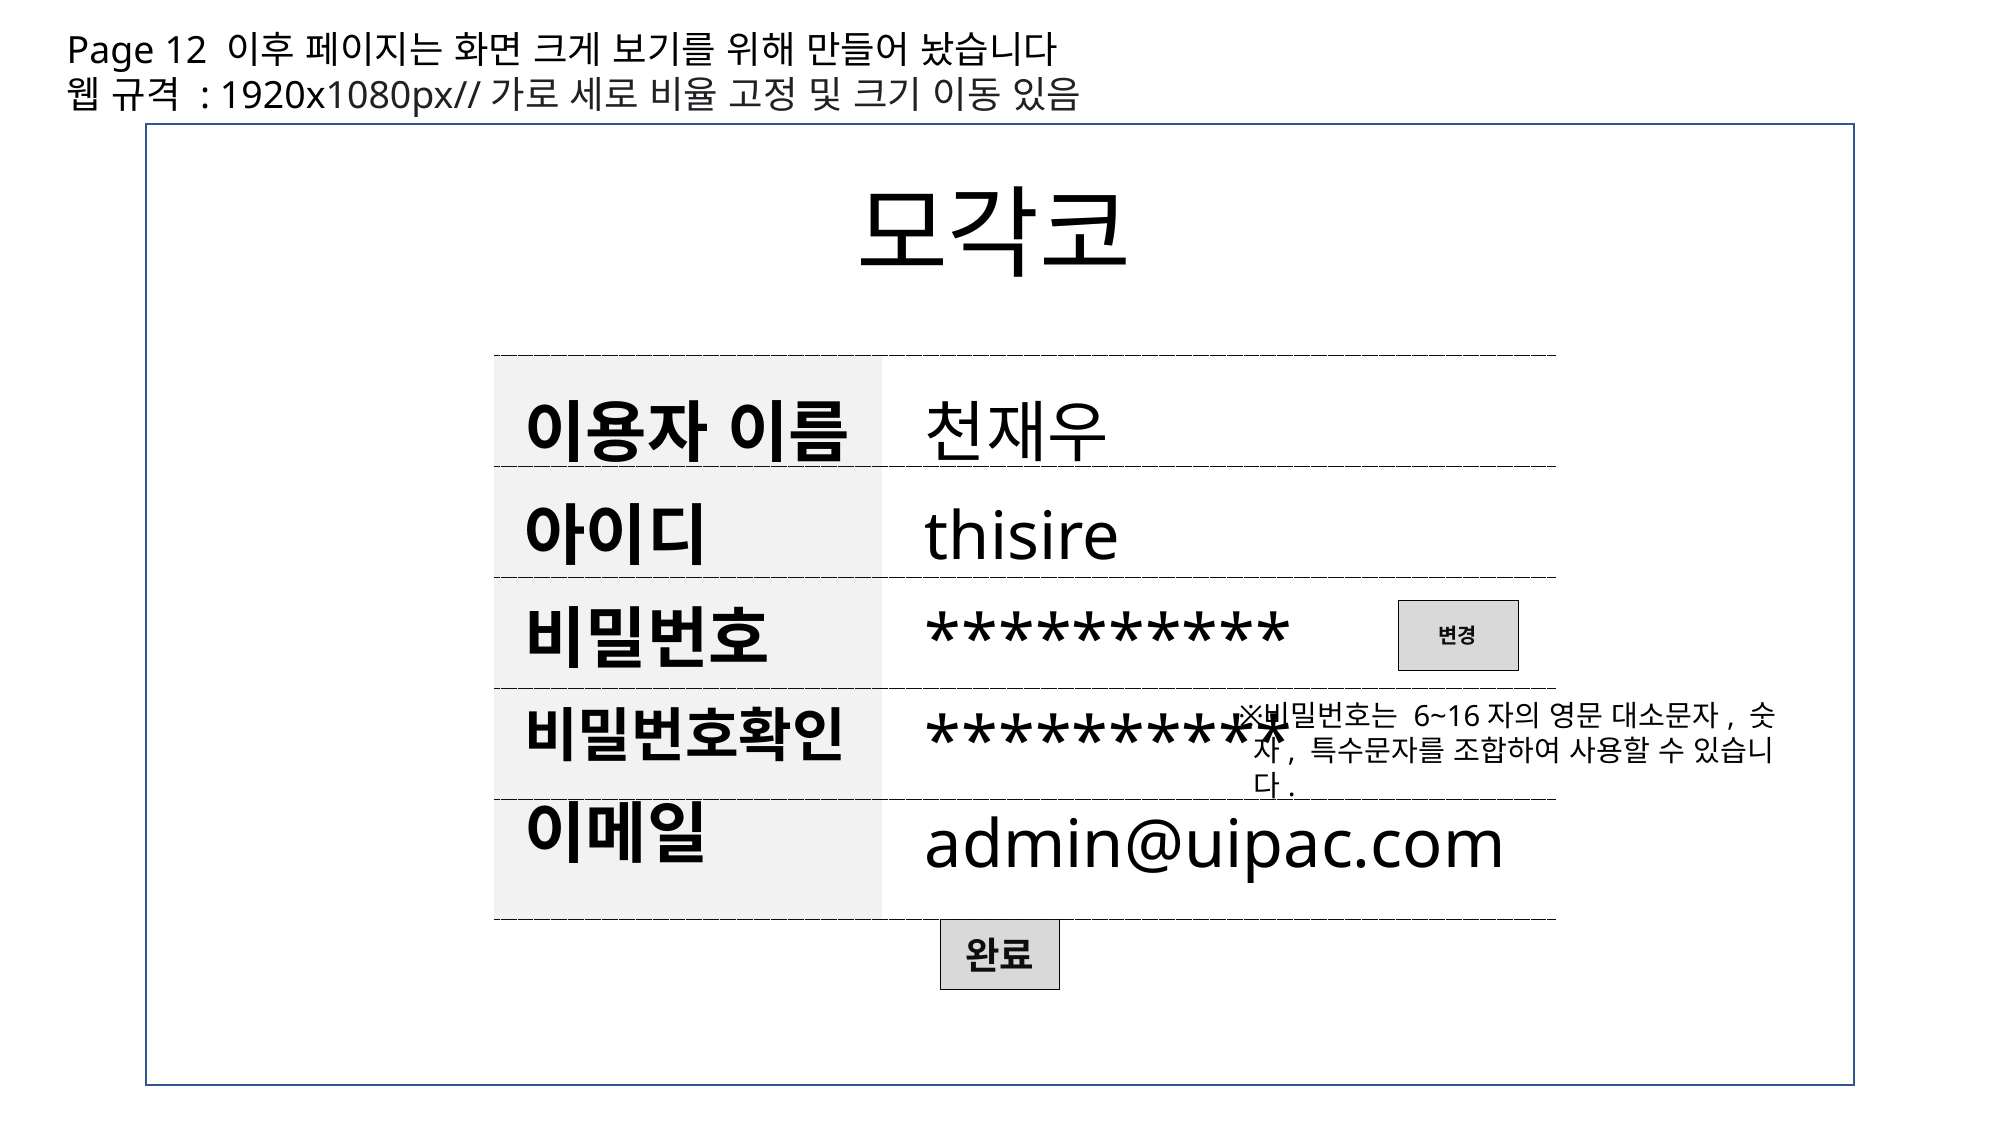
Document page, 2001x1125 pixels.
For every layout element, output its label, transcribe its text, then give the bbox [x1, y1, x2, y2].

text_box 모각코 [841, 162, 1209, 297]
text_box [494, 355, 1556, 990]
text_box 비밀번호는 6~16자의 영문 대소문자, 숫자, 특수문자를 조합하여 사용할 수 있습니다. [1556, 697, 1810, 803]
text_box Page 12 이후 페이지는 화면 크게 보기를 위해 만들어 놨습니다 웹 규격 : 1920x1080px//가로 세로 비율 고정 및 크기 이동 있음 [51, 18, 1097, 123]
text_box [145, 123, 1855, 1086]
